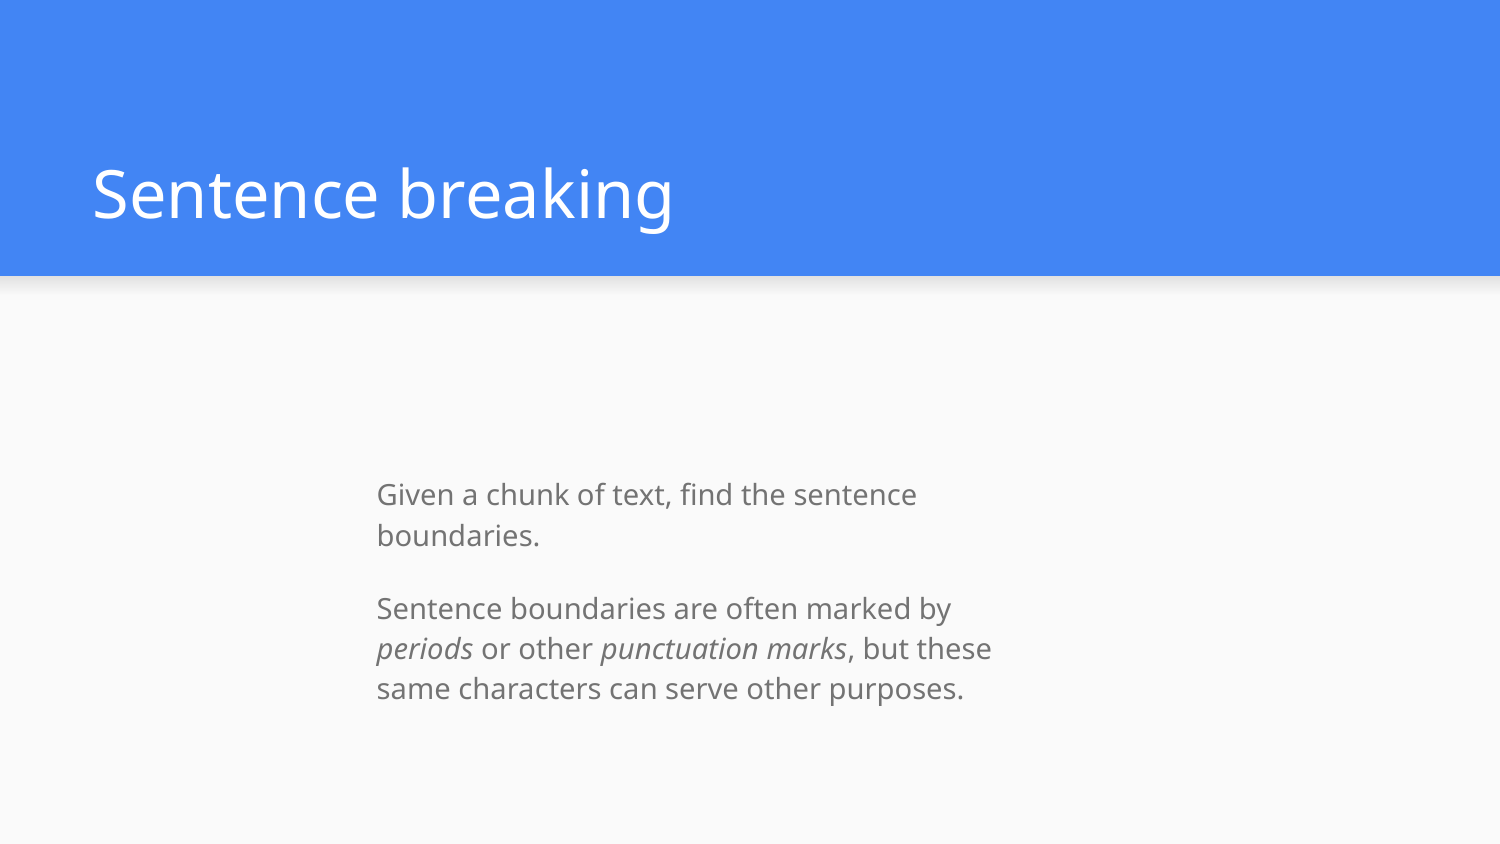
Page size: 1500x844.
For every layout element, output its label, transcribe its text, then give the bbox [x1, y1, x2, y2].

list [770, 314, 1427, 760]
list Given a chunk of text, find the sentence boundaries. Sentence boundaries are often marked by periods or other punctuation marks, but these same characters can serve other purposes. [361, 314, 770, 760]
title Sentence breaking [77, 121, 1427, 248]
